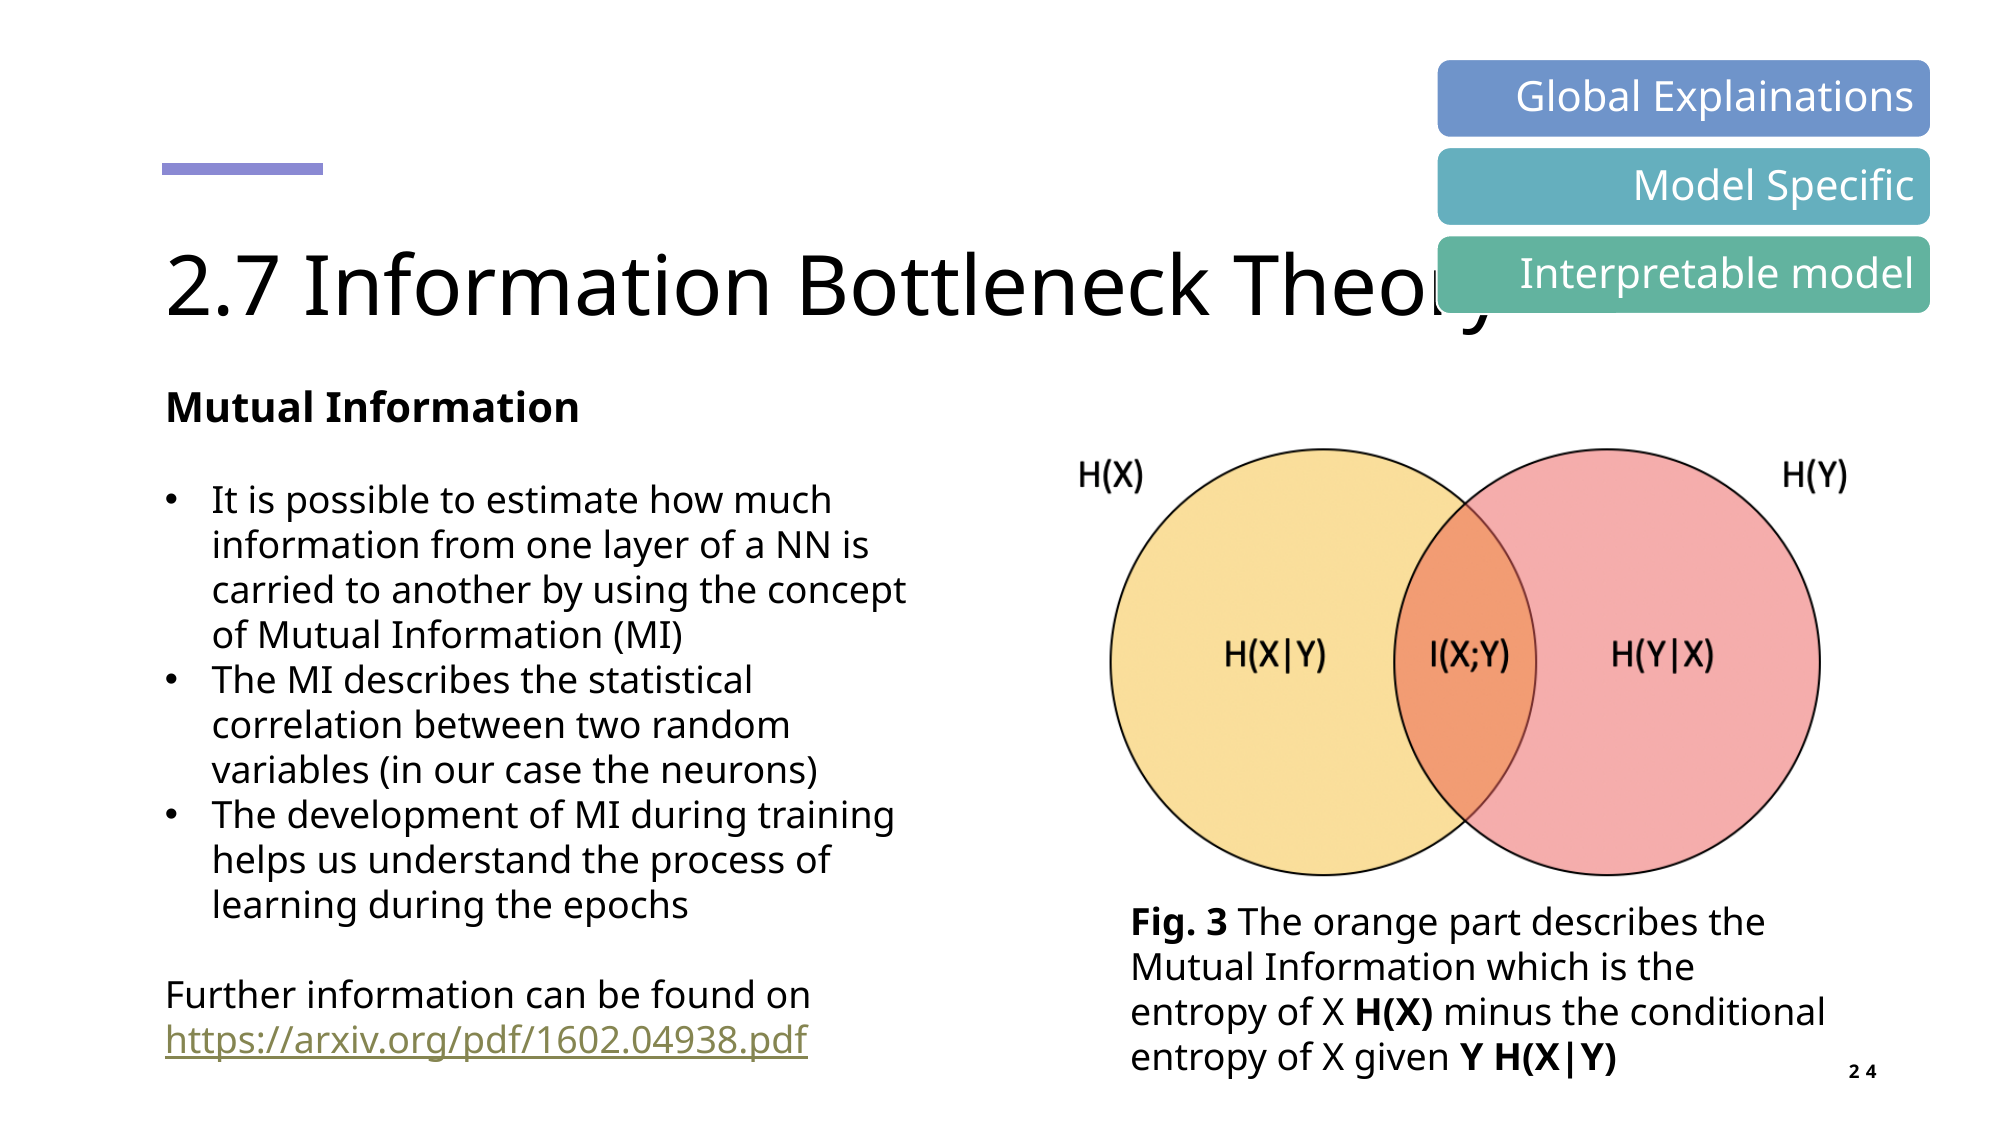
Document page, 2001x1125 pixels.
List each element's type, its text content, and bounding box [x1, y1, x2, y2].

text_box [1436, 58, 1932, 315]
slide_number 24 [1772, 1042, 1892, 1103]
text_box Mutual Information It is possible to estimate how much information from one layer of a NN is carried to another by using the concept of Mutual Information (MI) The MI describes the statistical correlation between two random variables (in our case the neurons) The development of MI during training helps us understand the process of learning during the epochs Further information can be found on https://arxiv.org/pdf/1602.04938.pdf [150, 373, 953, 1119]
title 2.7 Information Bottleneck Theory [150, 224, 1850, 441]
text_box Fig. 3 The orange part describes the Mutual Information which is the entropy of X H(X) minus the conditional entropy of X given Y H(X|Y) [1115, 895, 1852, 1086]
picture [1047, 440, 1871, 895]
